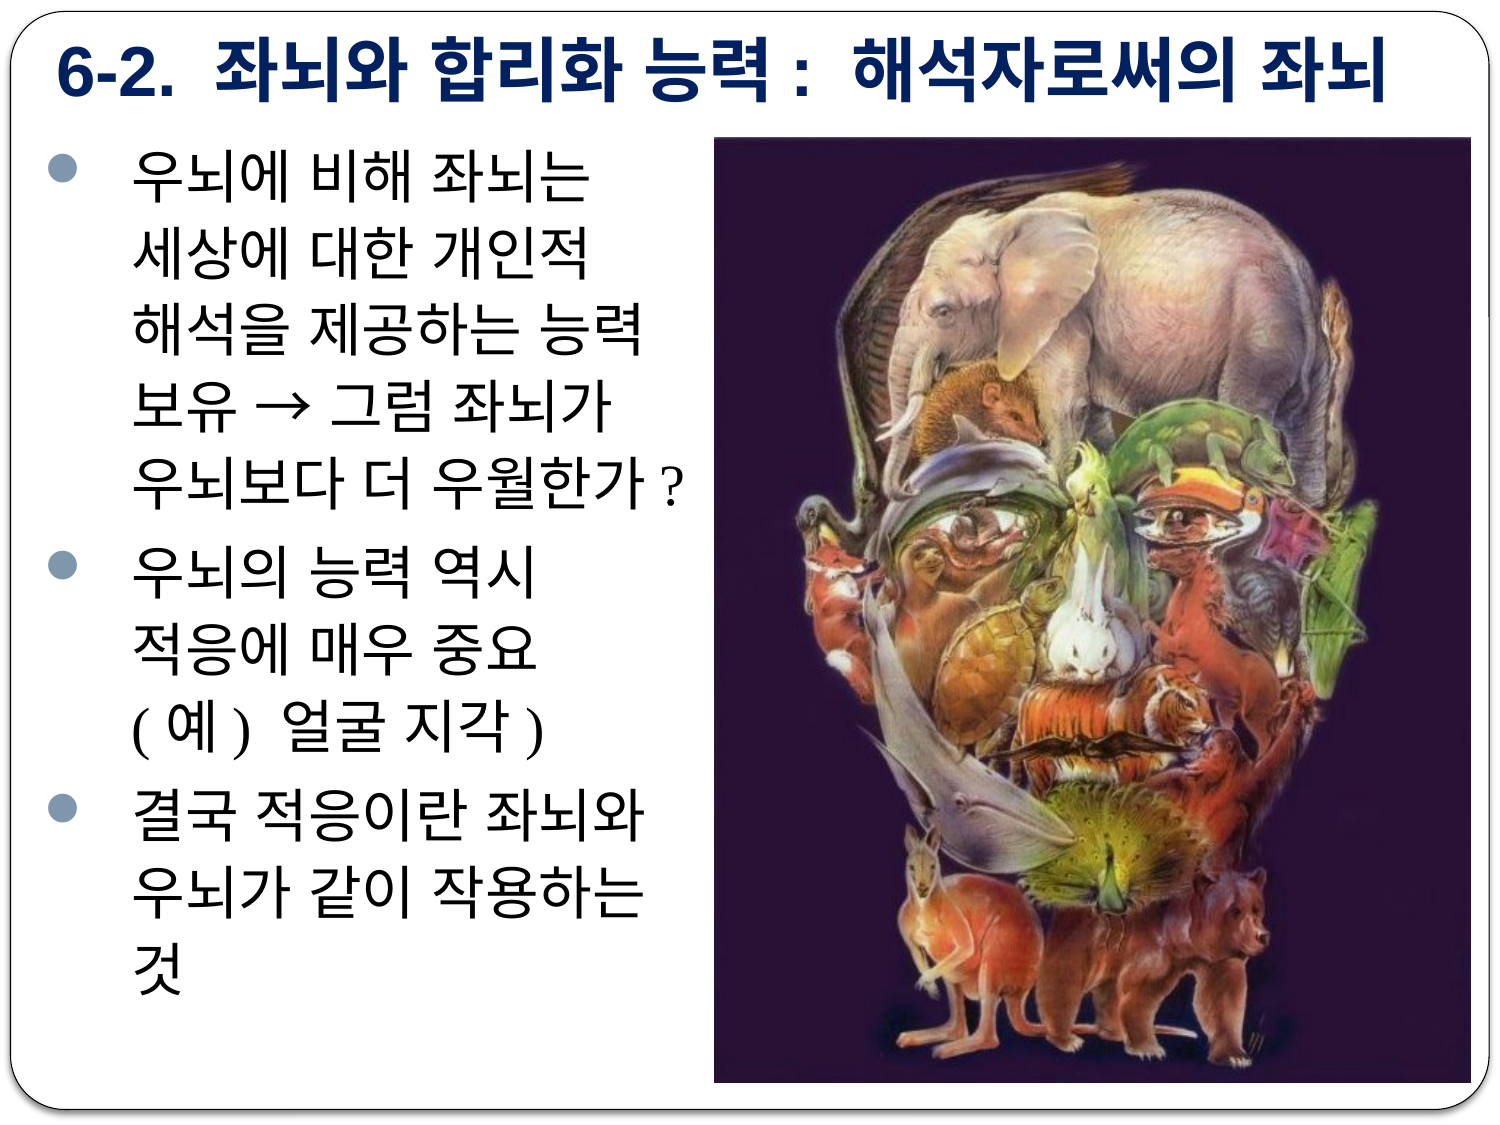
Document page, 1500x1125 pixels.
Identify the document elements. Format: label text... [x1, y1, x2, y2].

picture [714, 136, 1471, 1083]
text_box 우뇌에 비해 좌뇌는 세상에 대한 개인적 해석을 제공하는 능력 보유 → 그럼 좌뇌가 우뇌보다 더 우월한가? 우뇌의 능력 역시 적응에 매우 중요 (예) 얼굴 지각) 결국 적응이란 좌뇌와 우뇌가 같이 작용하는 것 [29, 125, 668, 1083]
title 6-2. 좌뇌와 합리화 능력: 해석자로써의 좌뇌 [41, 12, 1459, 126]
